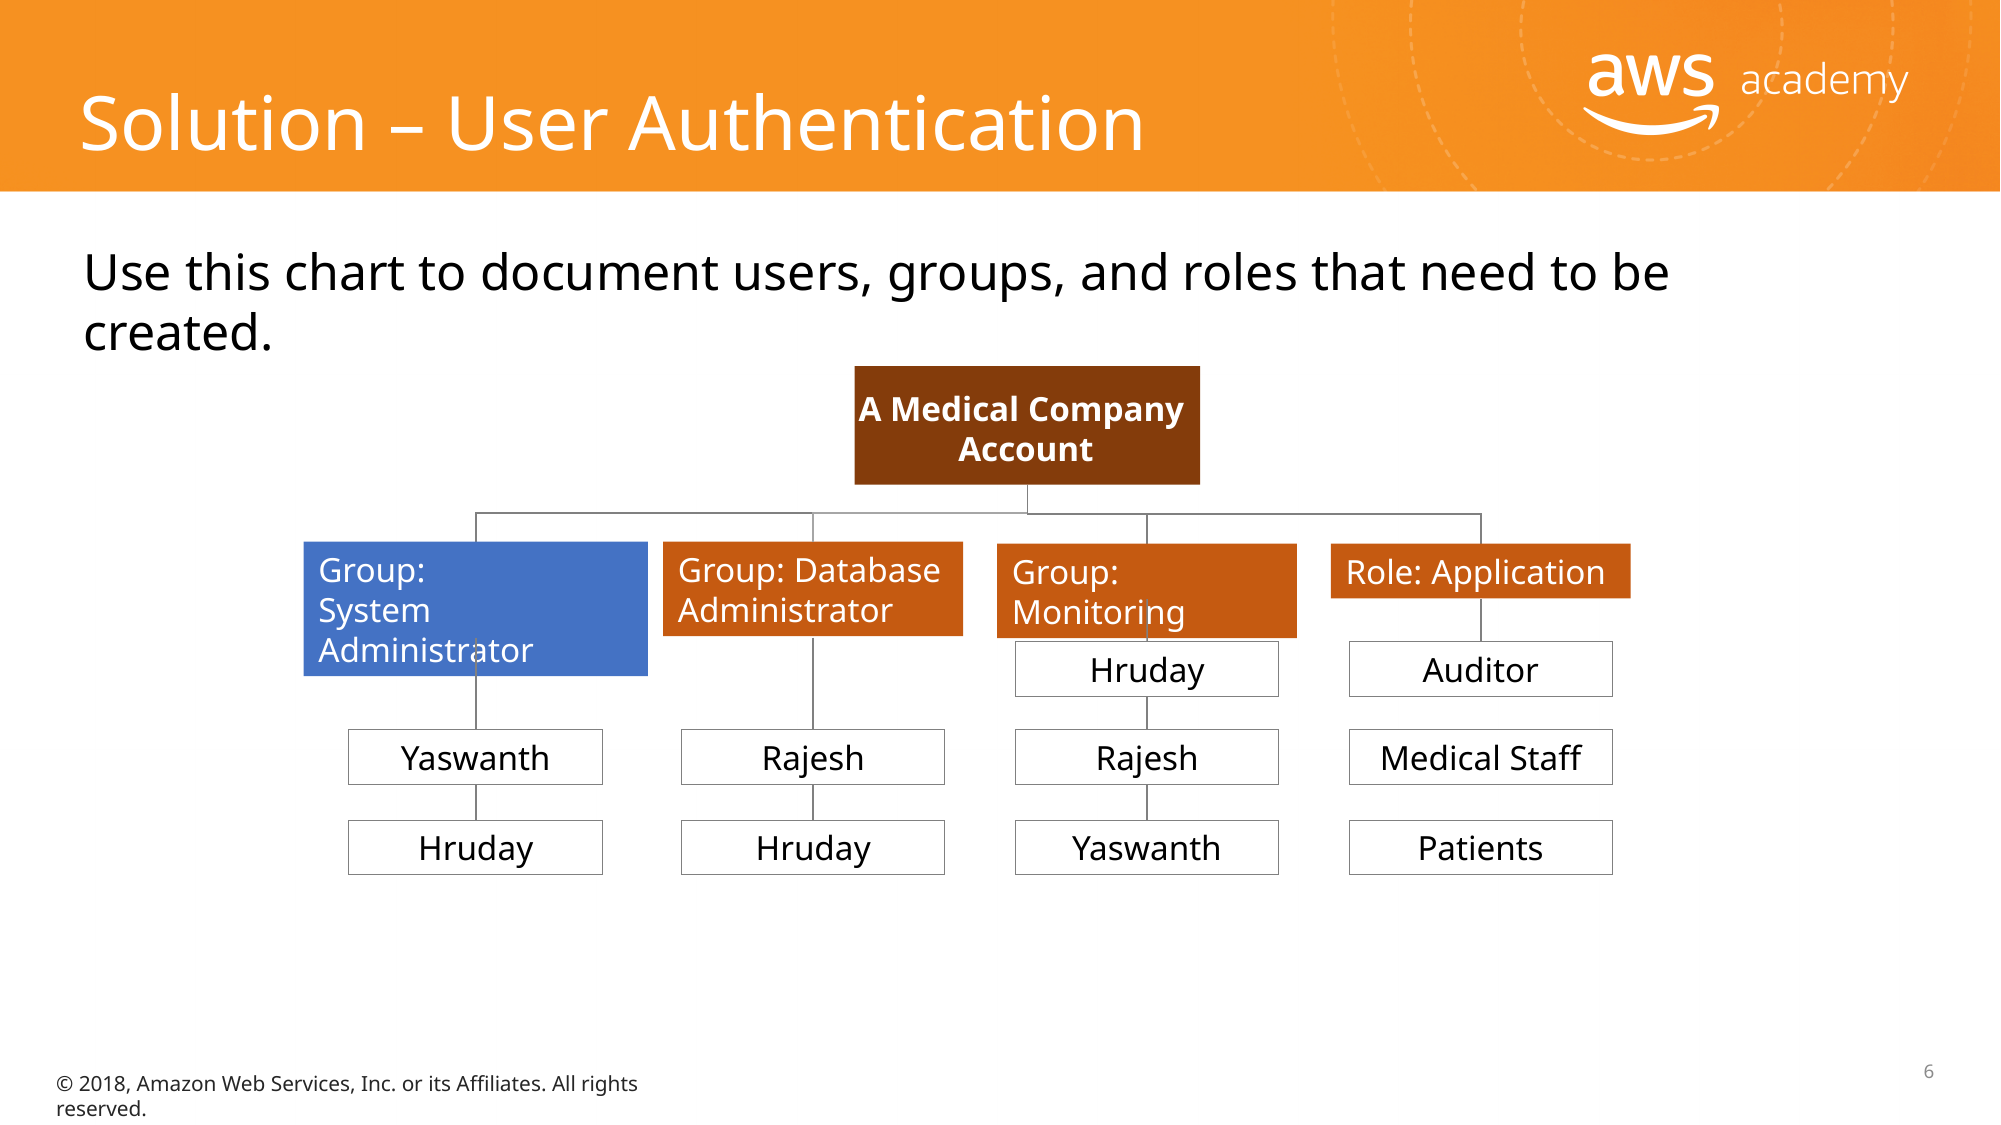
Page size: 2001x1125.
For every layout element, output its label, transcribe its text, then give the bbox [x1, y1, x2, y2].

text_box Use this chart to document users, groups, and roles that need to be created. [68, 233, 1829, 369]
slide_number 6 [1499, 1042, 1950, 1103]
picture [0, 0, 2000, 1125]
text_box Solution – User Authentication [64, 62, 1888, 191]
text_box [303, 366, 1631, 876]
